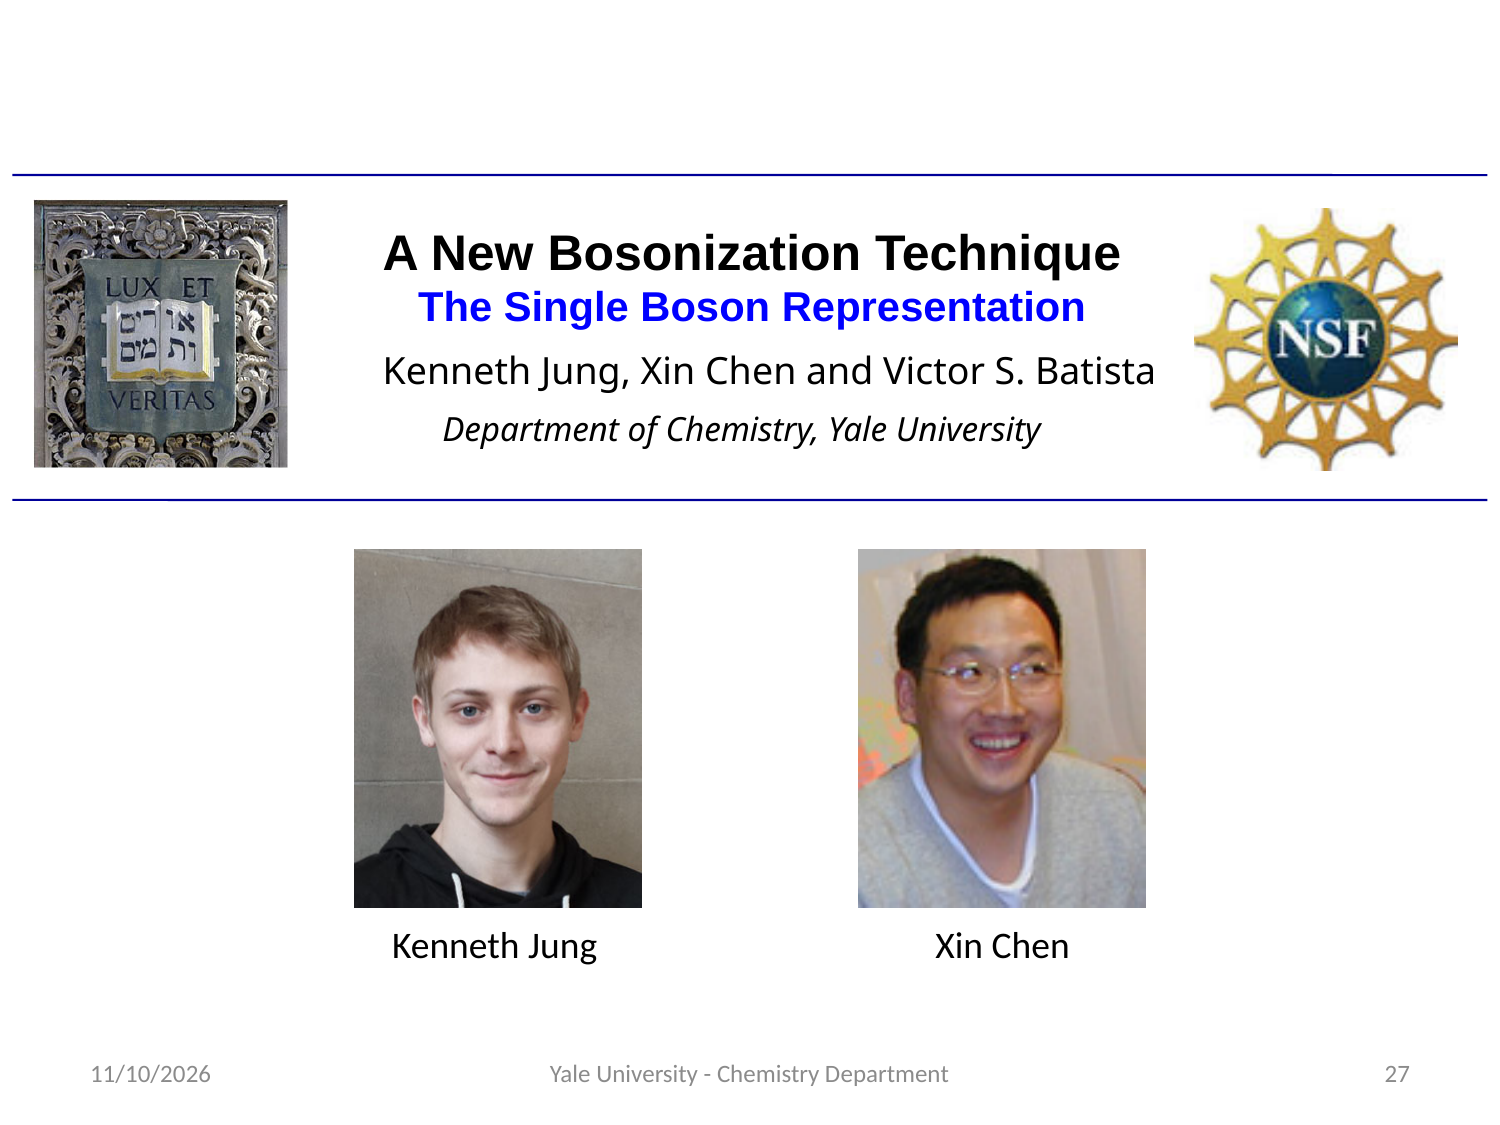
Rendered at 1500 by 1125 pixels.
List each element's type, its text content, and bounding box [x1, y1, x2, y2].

text_box Department of Chemistry, Yale University [427, 401, 1132, 456]
picture [1194, 208, 1458, 471]
picture [354, 549, 642, 909]
text_box Xin Chen [920, 917, 1085, 973]
title A New Bosonization Technique The Single Boson Representation [338, 218, 1167, 332]
text_box [292, 322, 1189, 388]
text_box Kenneth Jung, Xin Chen and Victor S. Batista [333, 339, 1189, 400]
picture [858, 549, 1146, 909]
picture [32, 199, 289, 468]
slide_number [75, 1042, 425, 1103]
text_box Kenneth Jung [377, 917, 613, 973]
slide_number 27 [1074, 1042, 1425, 1103]
footer Yale University - Chemistry Department [512, 1042, 988, 1103]
